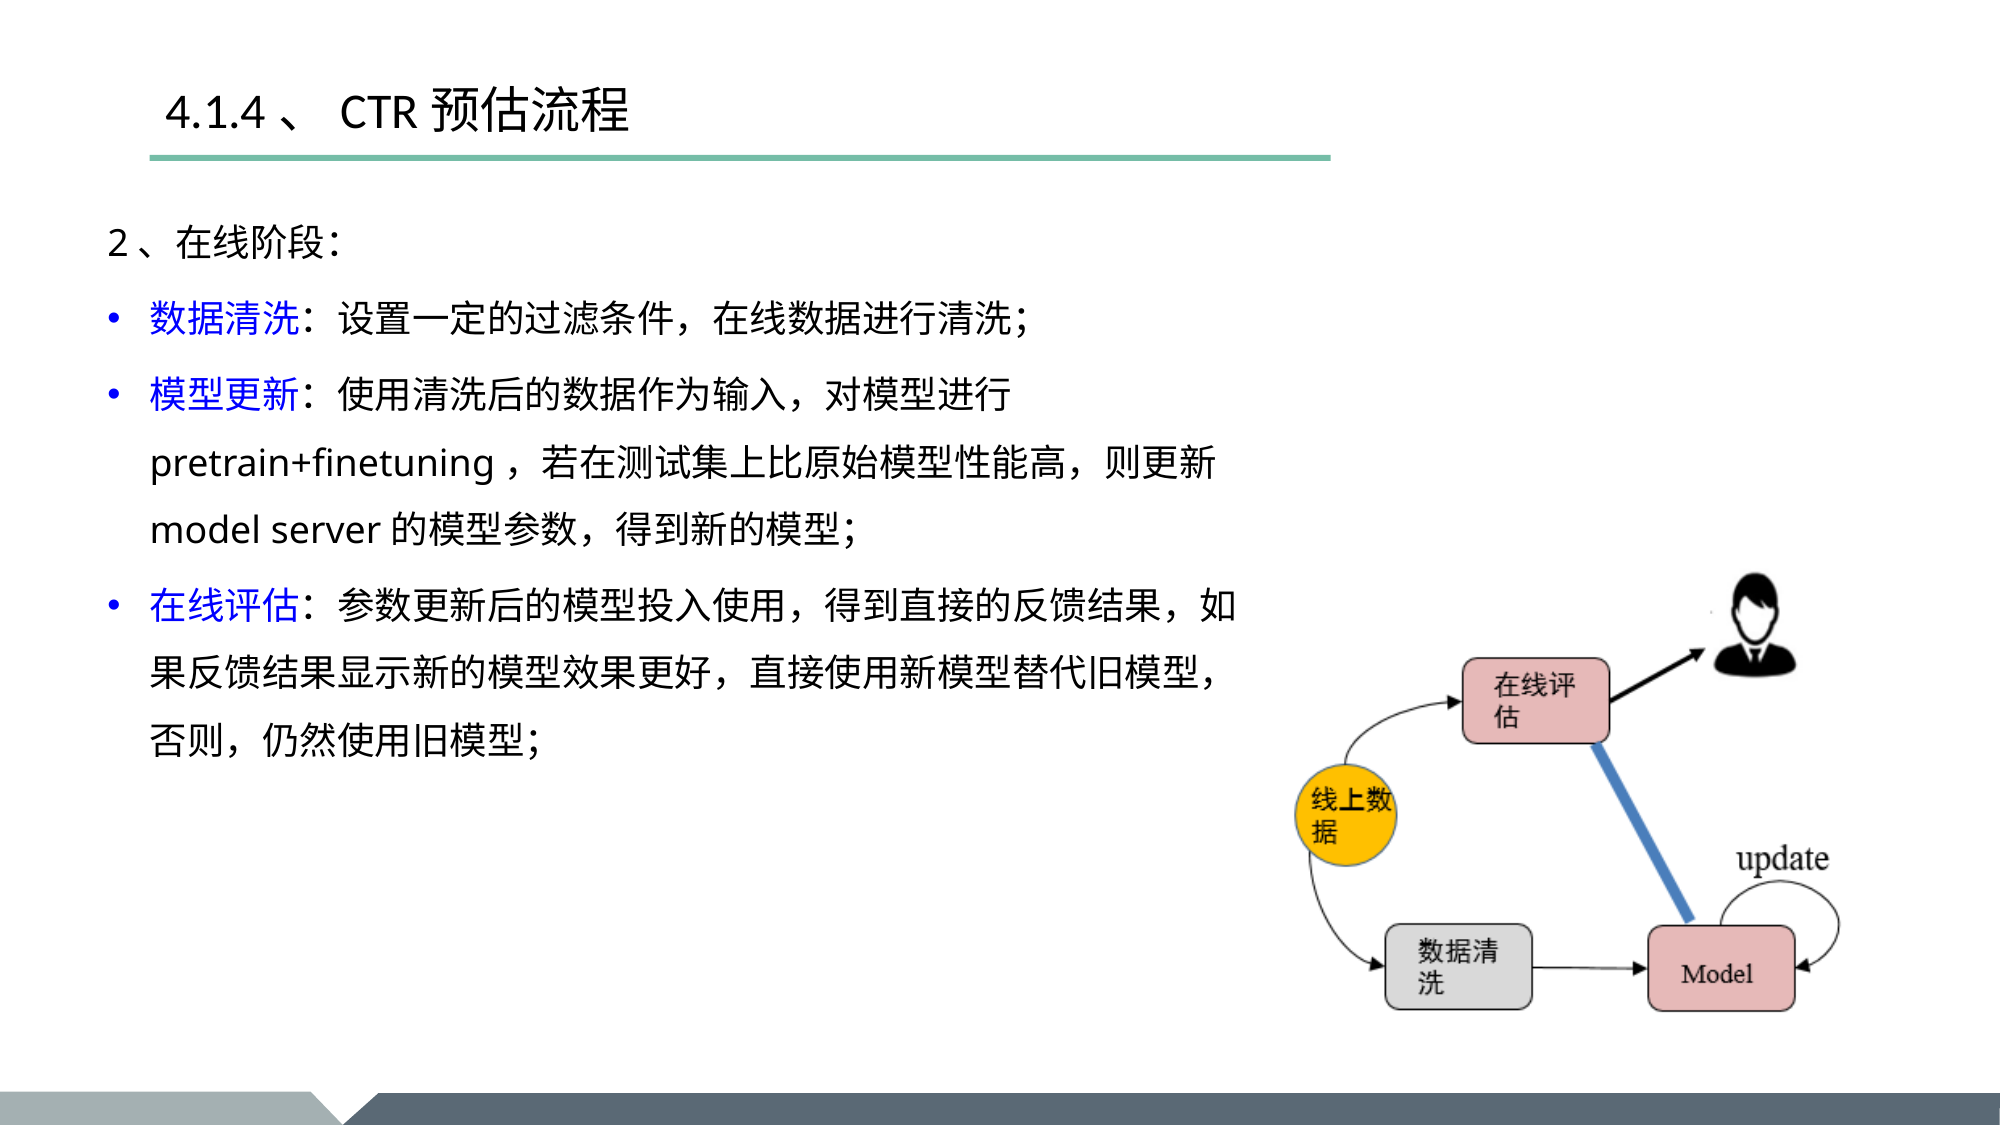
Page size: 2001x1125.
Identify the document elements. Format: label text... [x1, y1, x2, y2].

title 4.1.4、CTR预估流程 [157, 28, 1332, 159]
picture [1271, 555, 1867, 1047]
list 2、在线阶段： 数据清洗：设置一定的过滤条件，在线数据进行清洗； 模型更新：使用清洗后的数据作为输入，对模型进行pretrain+finetuning，若在测试集上比原始模型性能高，则更新model server的模型参数，得到新的模型； 在线评估：参数更新后的模型投入使用，得到直接的反馈结果，如果反馈结果显示新的模型效果更好，直接使用新模型替代旧模型，否则，仍然使用旧模型； [99, 188, 1273, 959]
